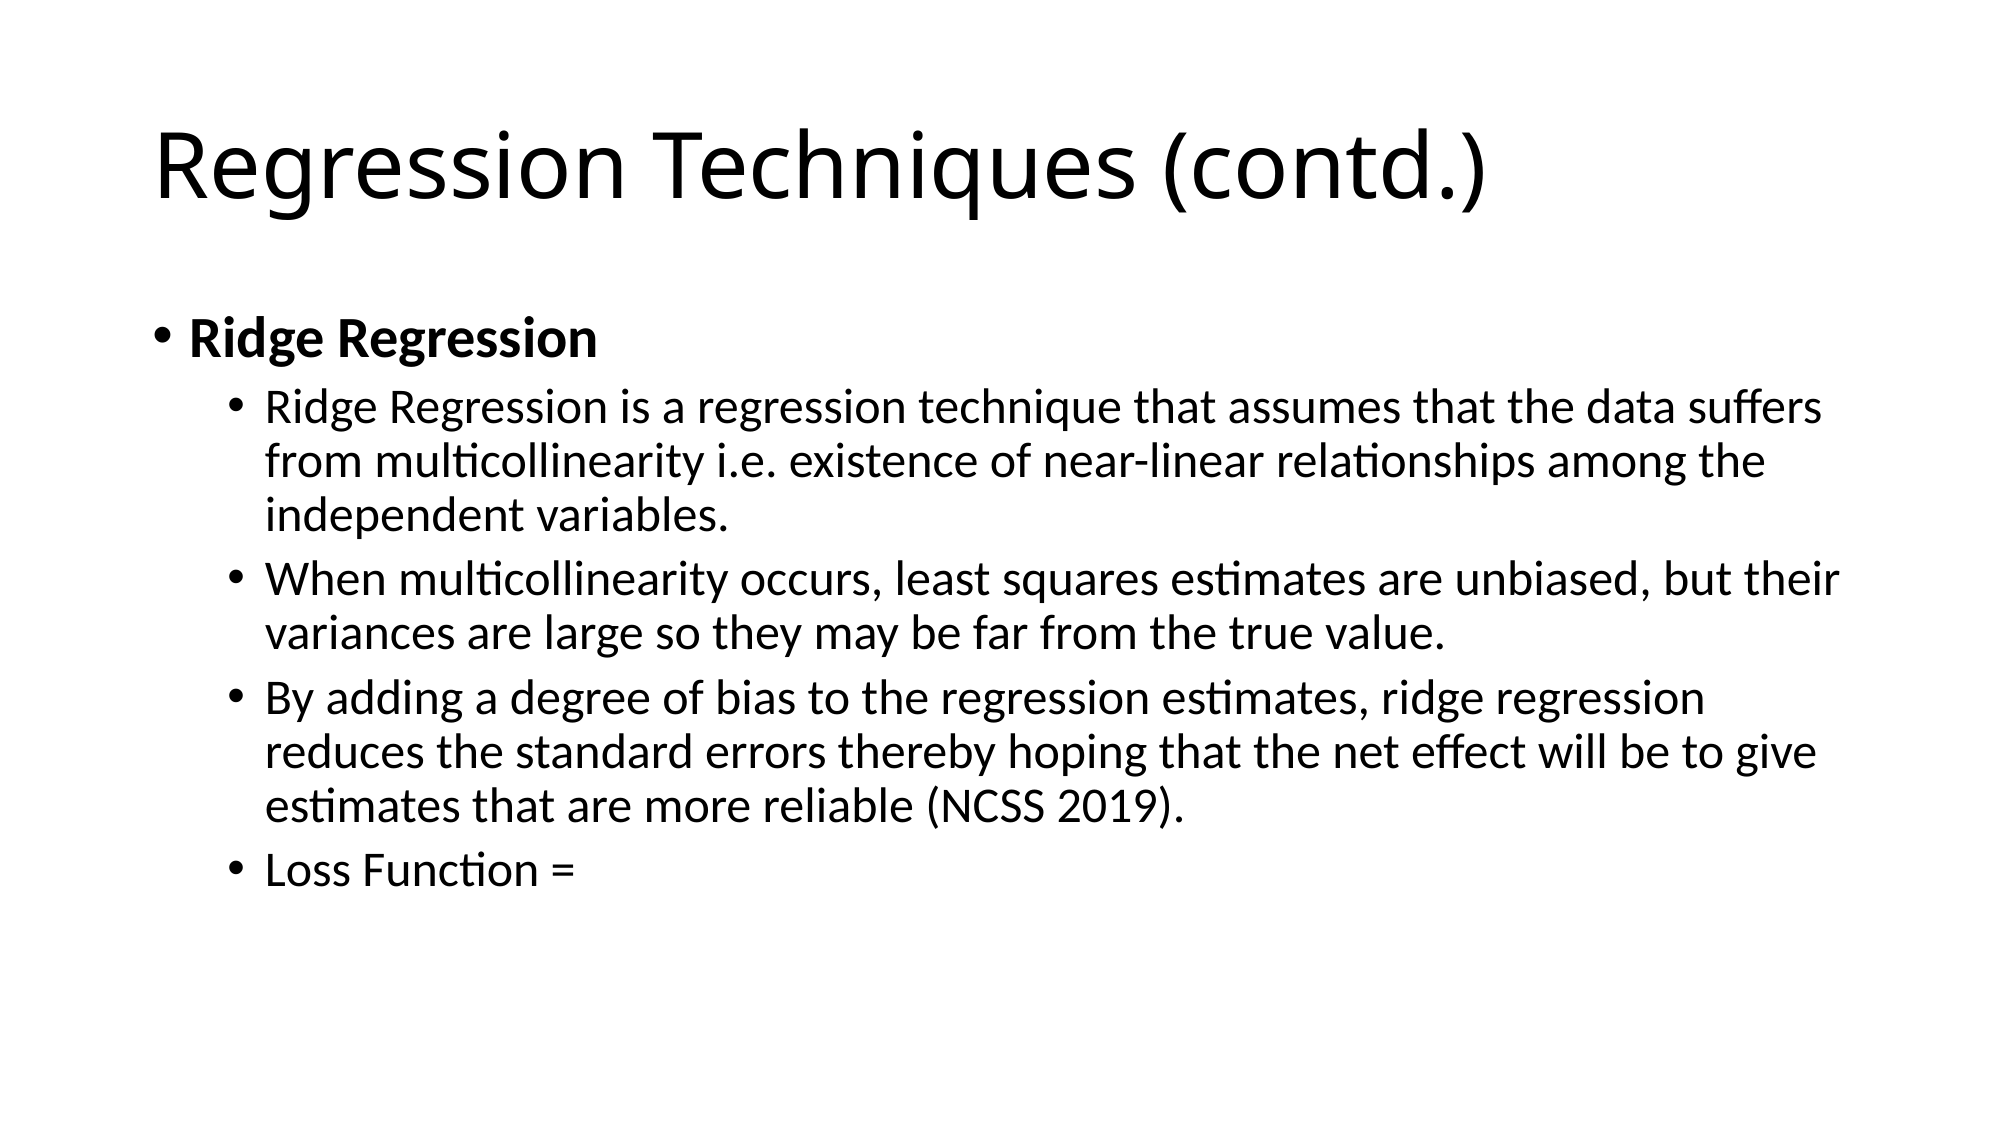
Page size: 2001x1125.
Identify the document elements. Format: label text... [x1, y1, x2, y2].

title Regression Techniques (contd.) [137, 59, 1863, 278]
